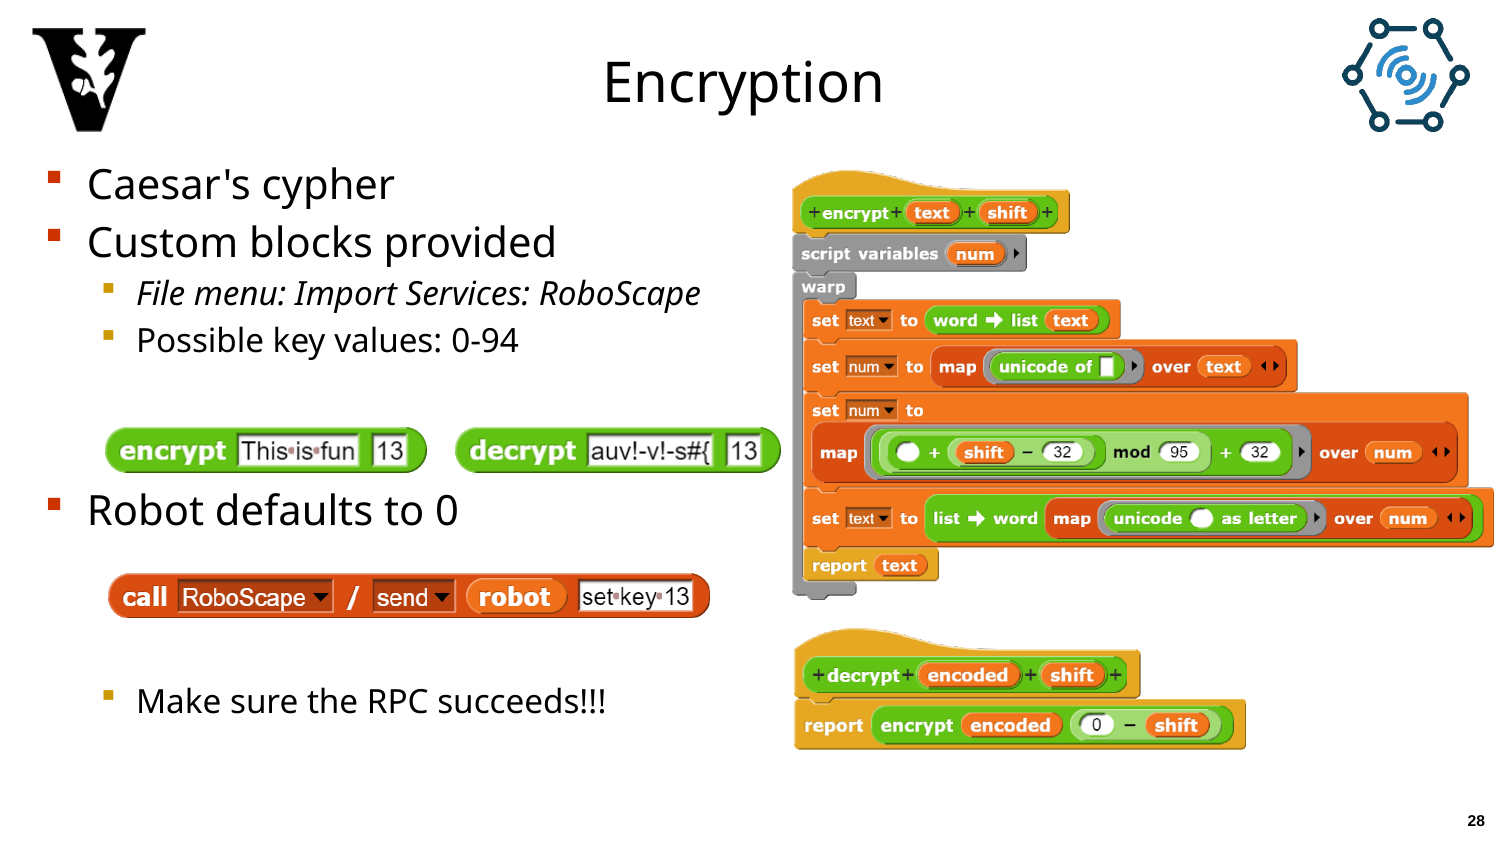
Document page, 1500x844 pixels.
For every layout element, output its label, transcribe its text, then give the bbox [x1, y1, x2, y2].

picture [108, 573, 710, 618]
picture [1342, 18, 1470, 132]
picture [794, 628, 1246, 754]
picture [454, 427, 781, 473]
picture [791, 170, 1494, 601]
title Encryption [237, 28, 1250, 132]
list Caesar's cypher Custom blocks provided File menu: Import Services: RoboScape Possible key values: 0-94 Robot defaults to 0 Make sure the RPC succeeds!!! [29, 150, 1380, 743]
picture [32, 28, 146, 132]
picture [105, 427, 428, 473]
slide_number 28 [1374, 796, 1500, 844]
